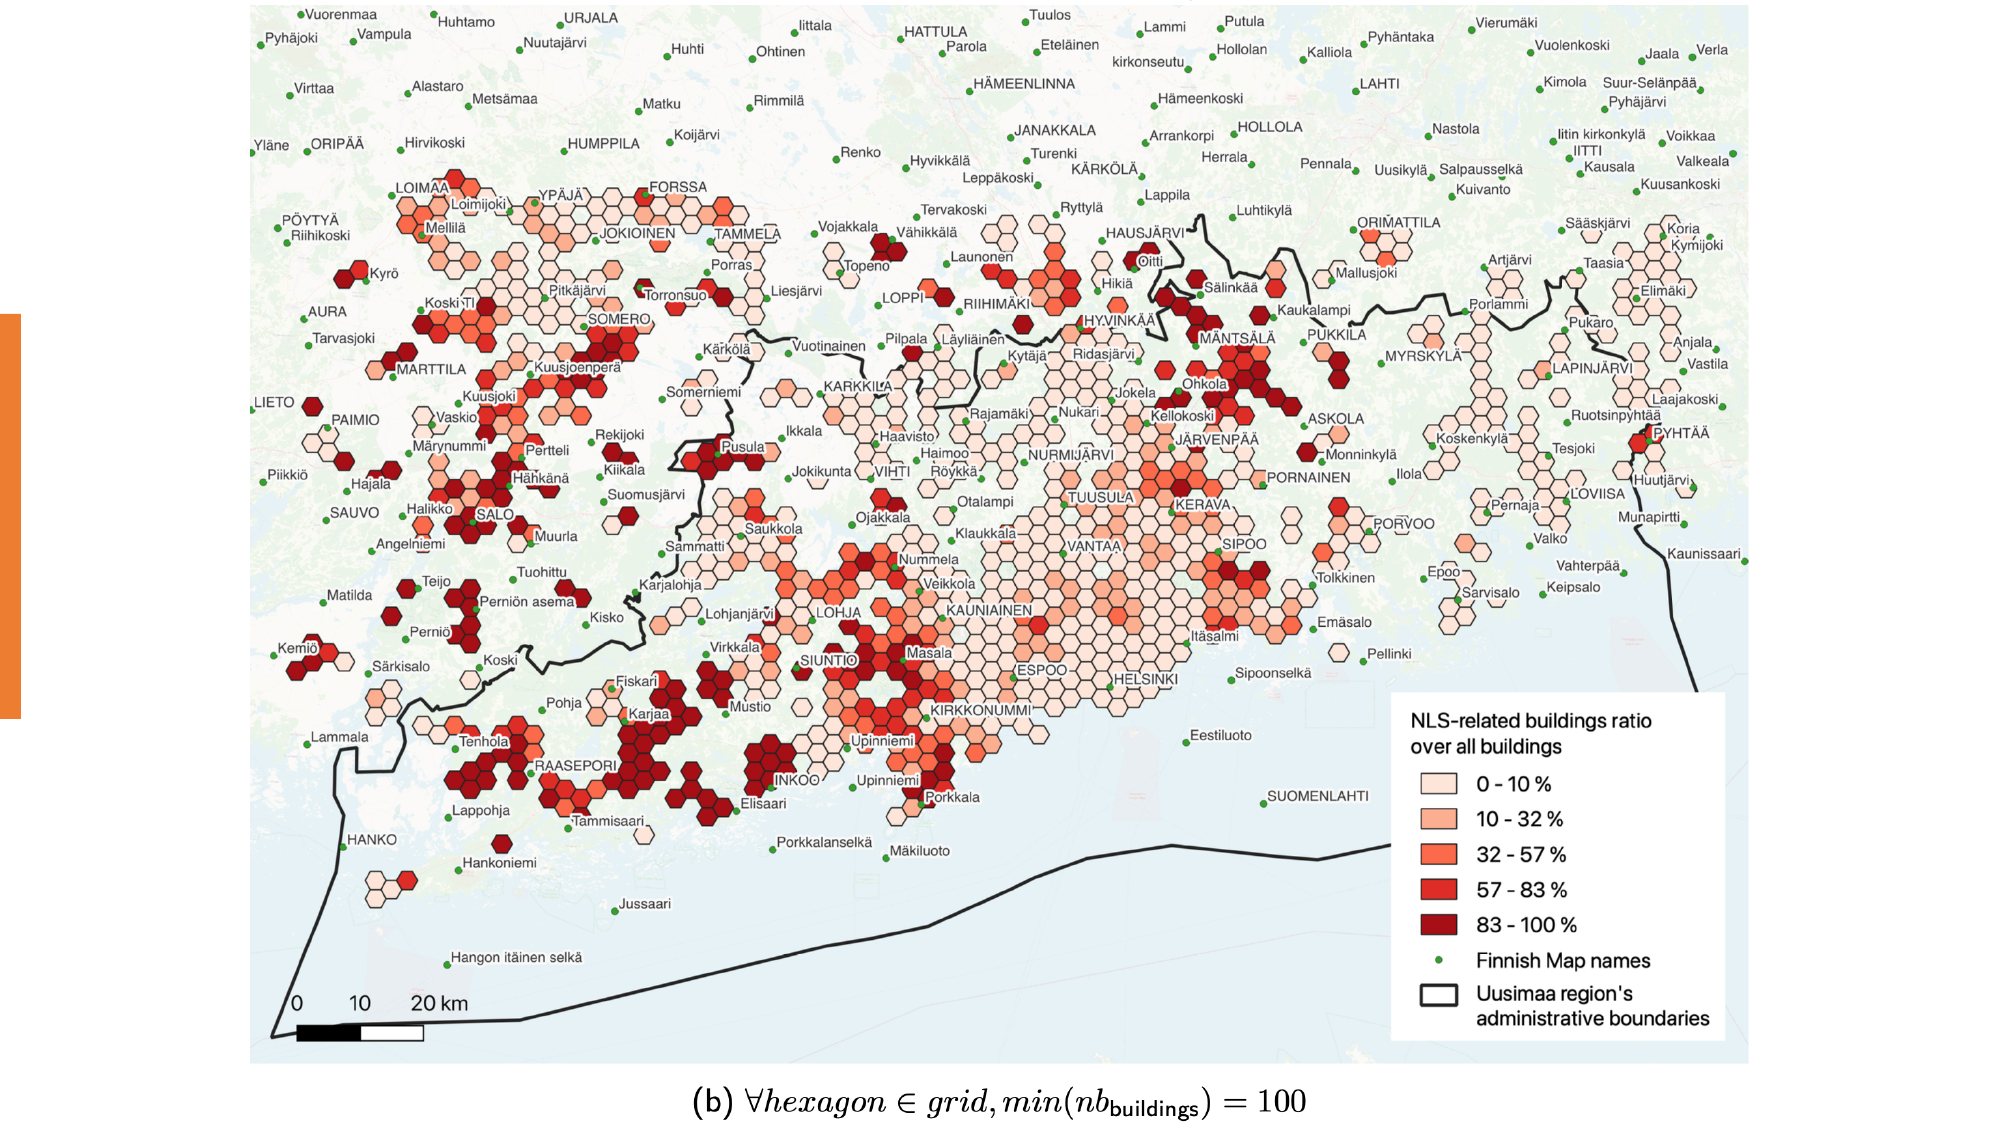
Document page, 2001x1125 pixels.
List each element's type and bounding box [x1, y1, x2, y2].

picture [242, 0, 1758, 1125]
text_box [0, 313, 22, 720]
